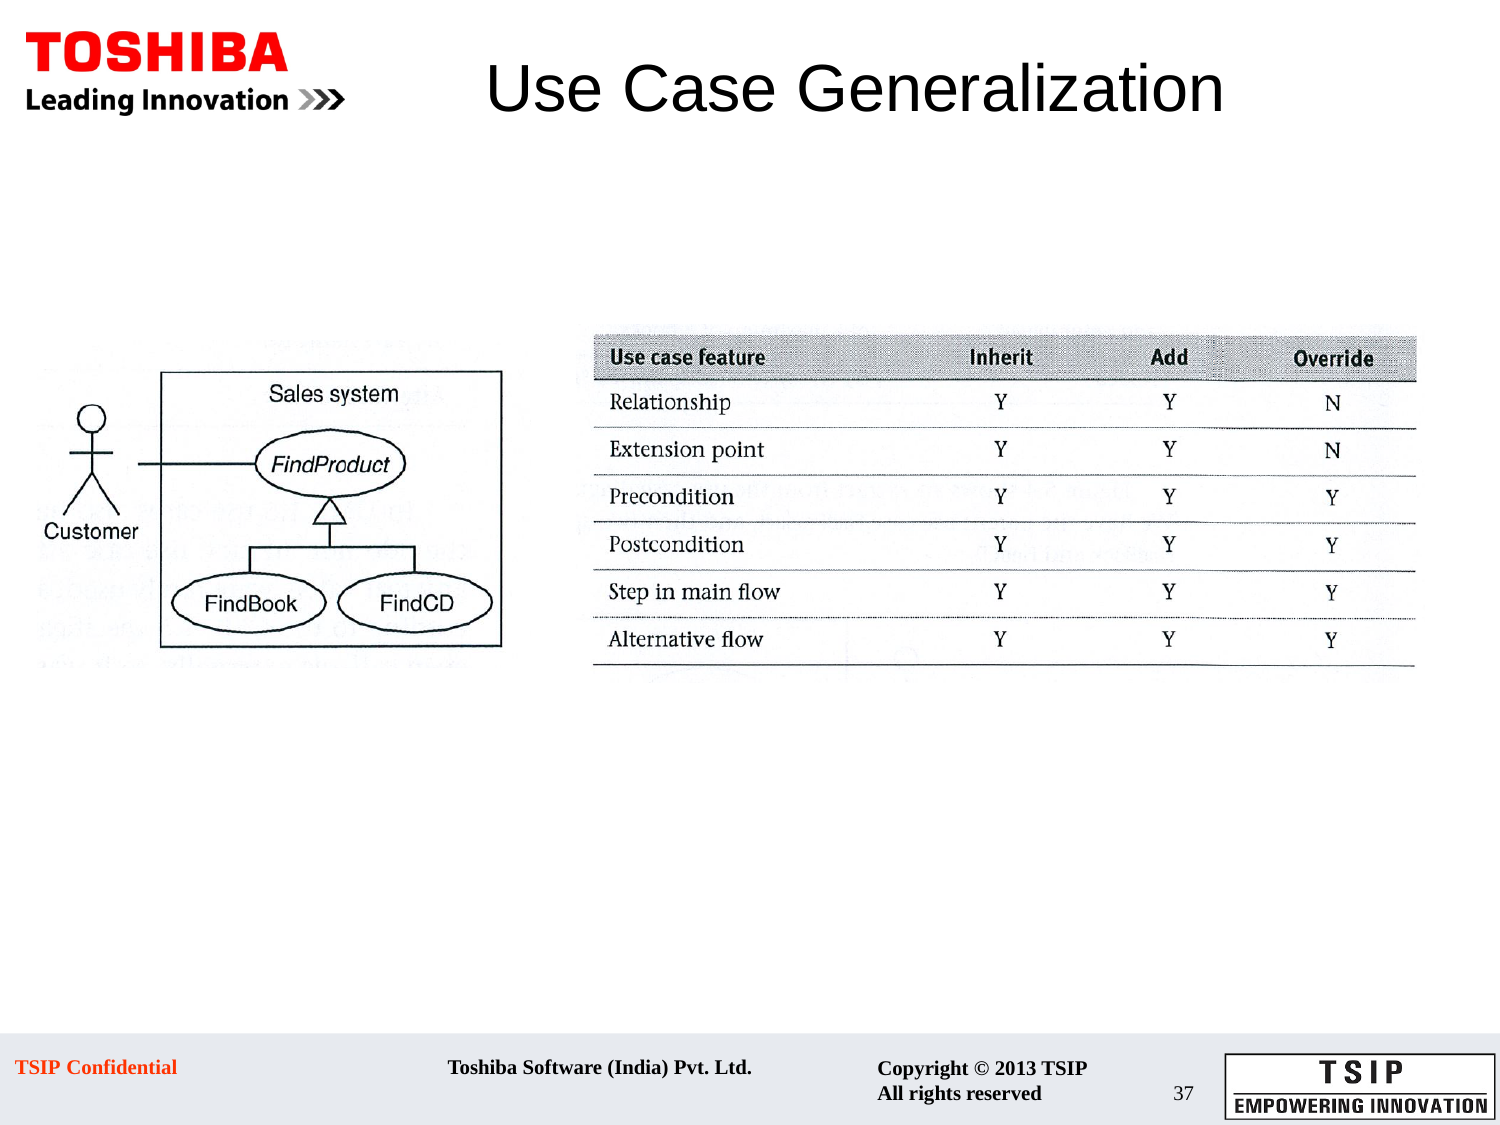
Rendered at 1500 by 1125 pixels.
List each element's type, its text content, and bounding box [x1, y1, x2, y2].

picture [37, 340, 531, 668]
text_box Use Case Generalization [470, 37, 1408, 138]
picture [26, 31, 345, 116]
picture [576, 324, 1426, 684]
picture [1224, 1053, 1496, 1120]
